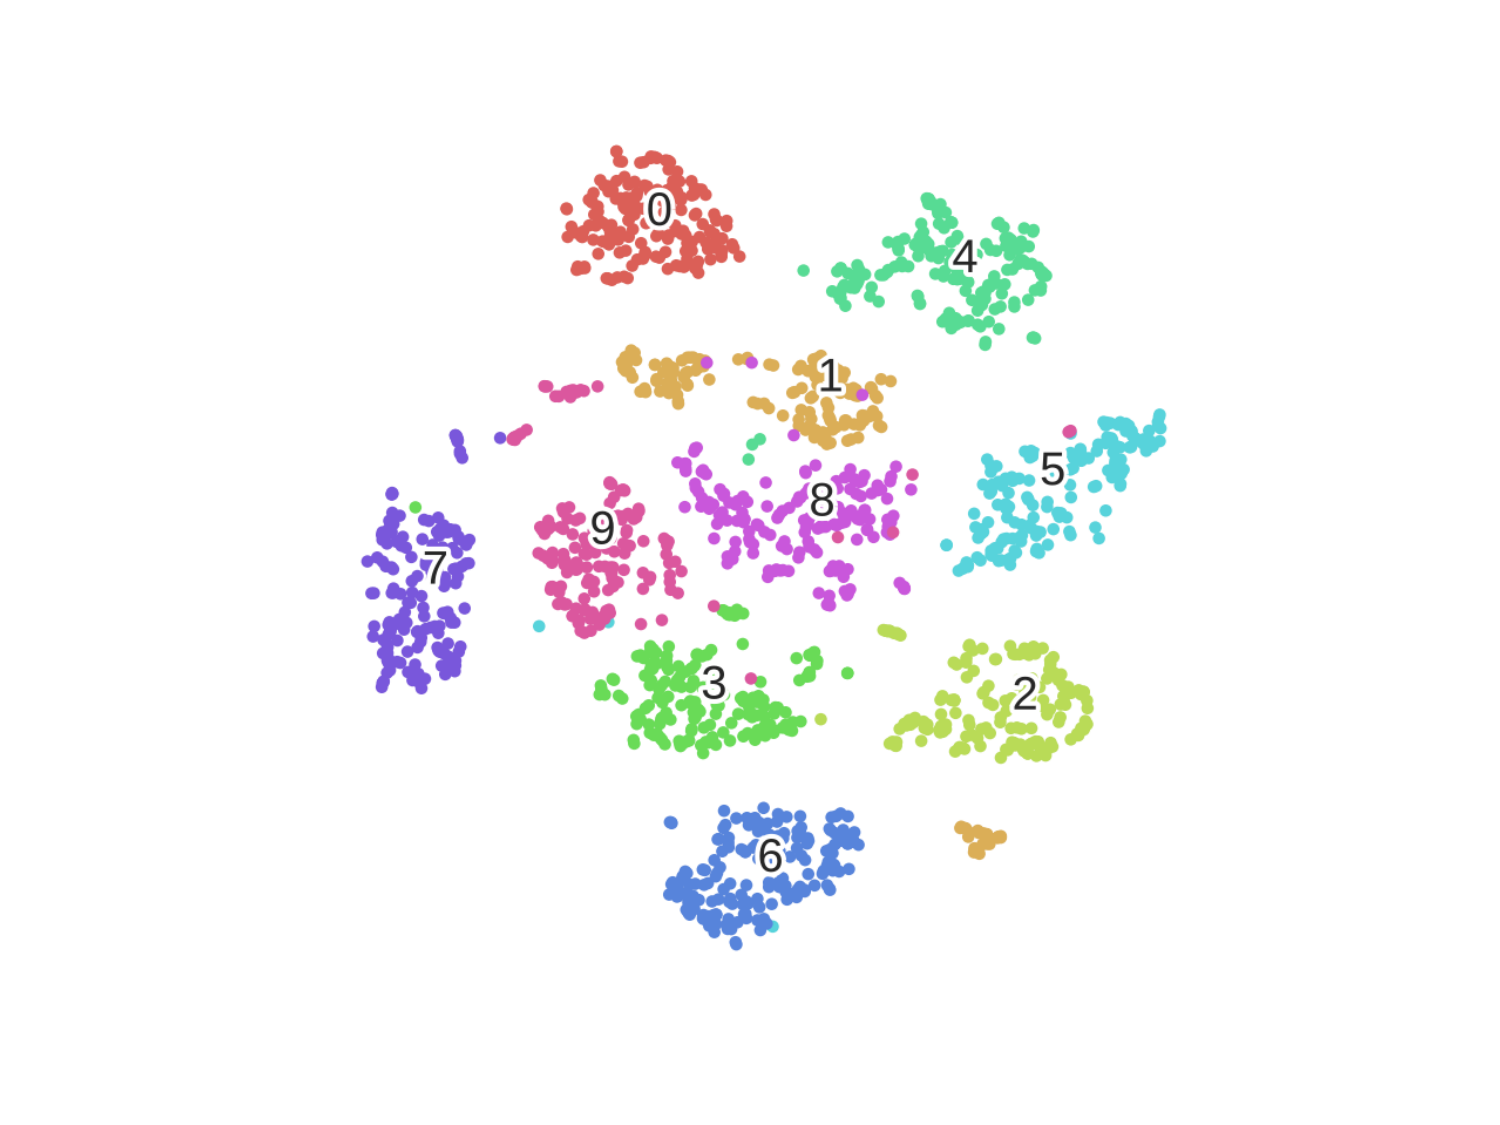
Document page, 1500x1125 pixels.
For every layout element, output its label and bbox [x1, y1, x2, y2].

picture [187, 0, 1313, 1125]
